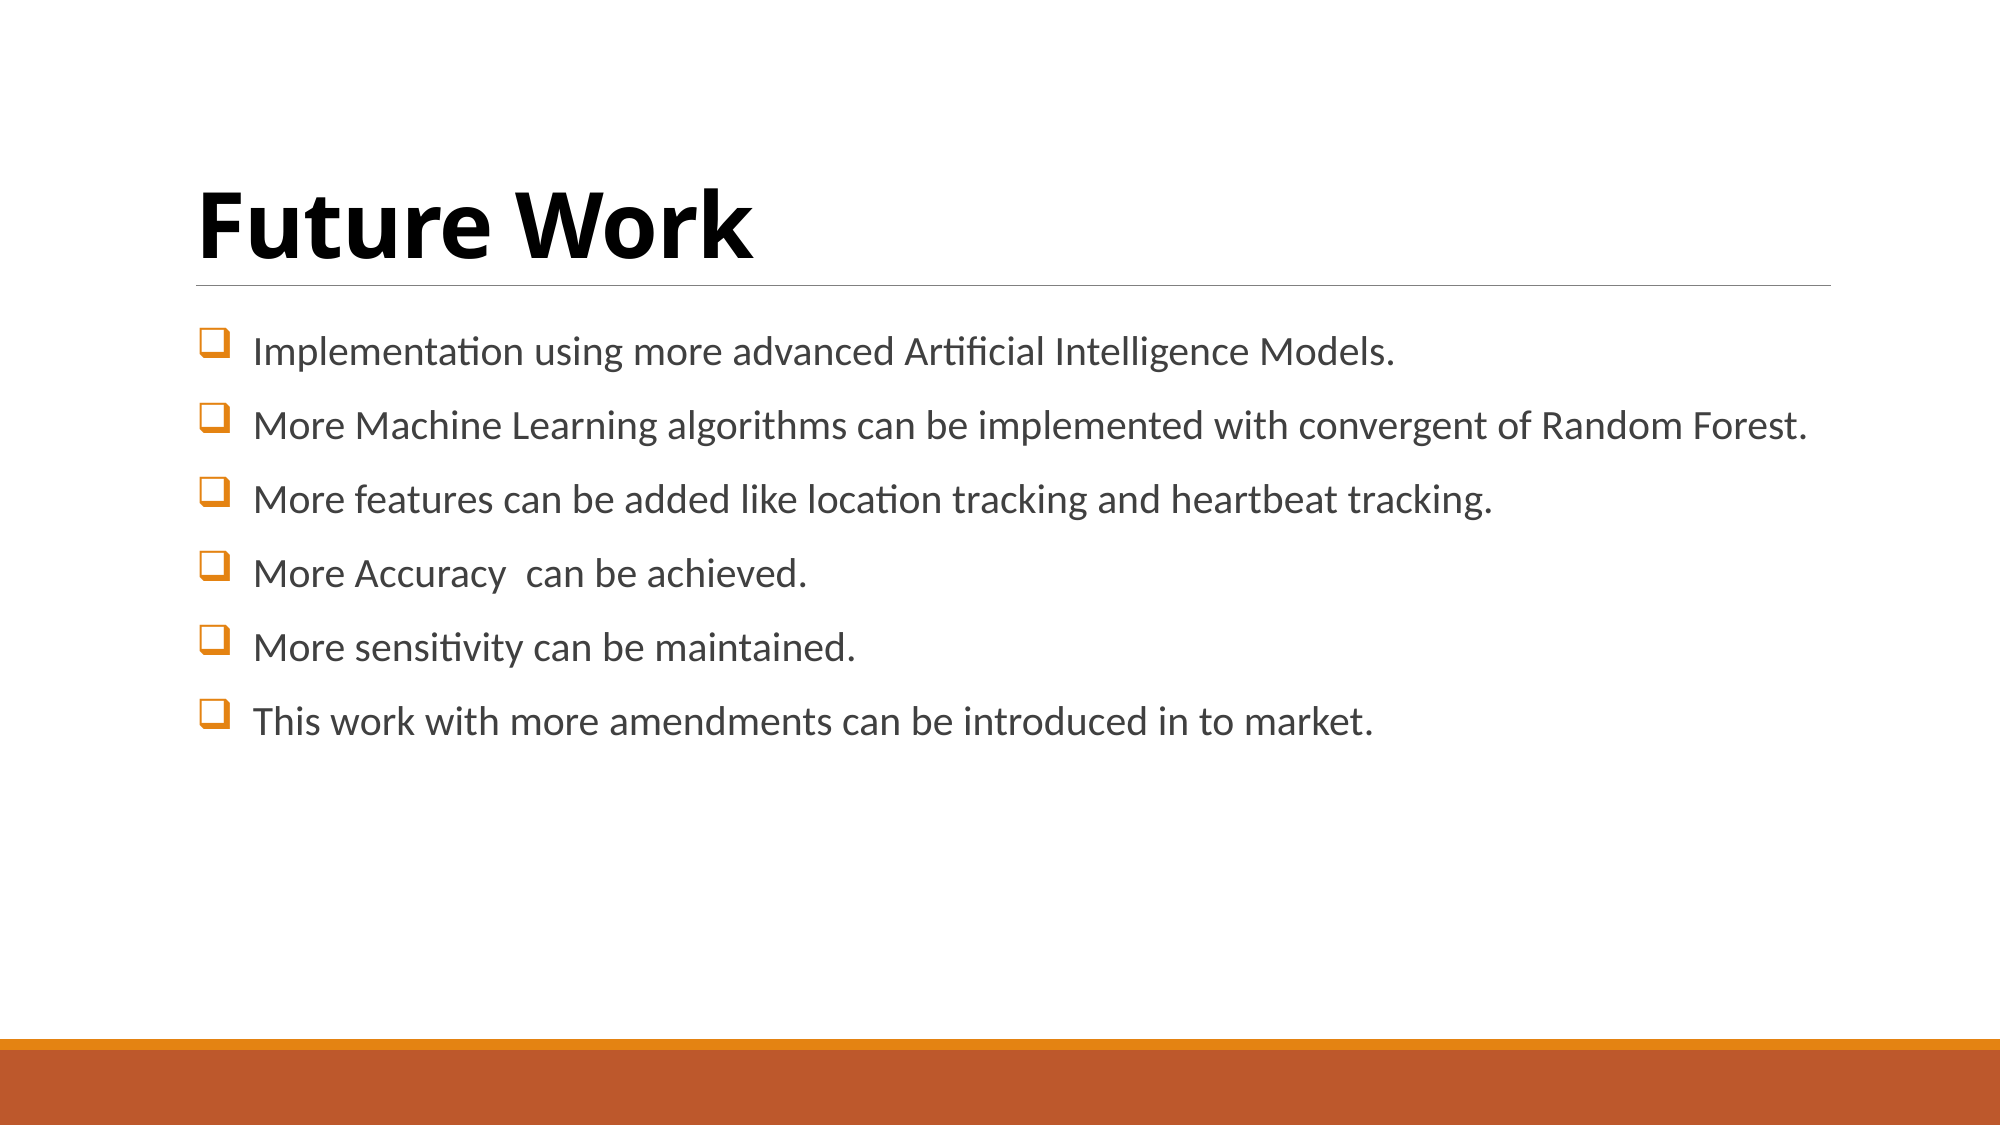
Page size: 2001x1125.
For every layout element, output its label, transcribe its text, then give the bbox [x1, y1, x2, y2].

title Future Work [180, 47, 1830, 285]
list Implementation using more advanced Artificial Intelligence Models. More Machine Learning algorithms can be implemented with convergent of Random Forest. More features can be added like location tracking and heartbeat tracking. More Accuracy can be achieved. More sensitivity can be maintained. This work with more amendments can be introduced in to market. [196, 321, 1847, 982]
